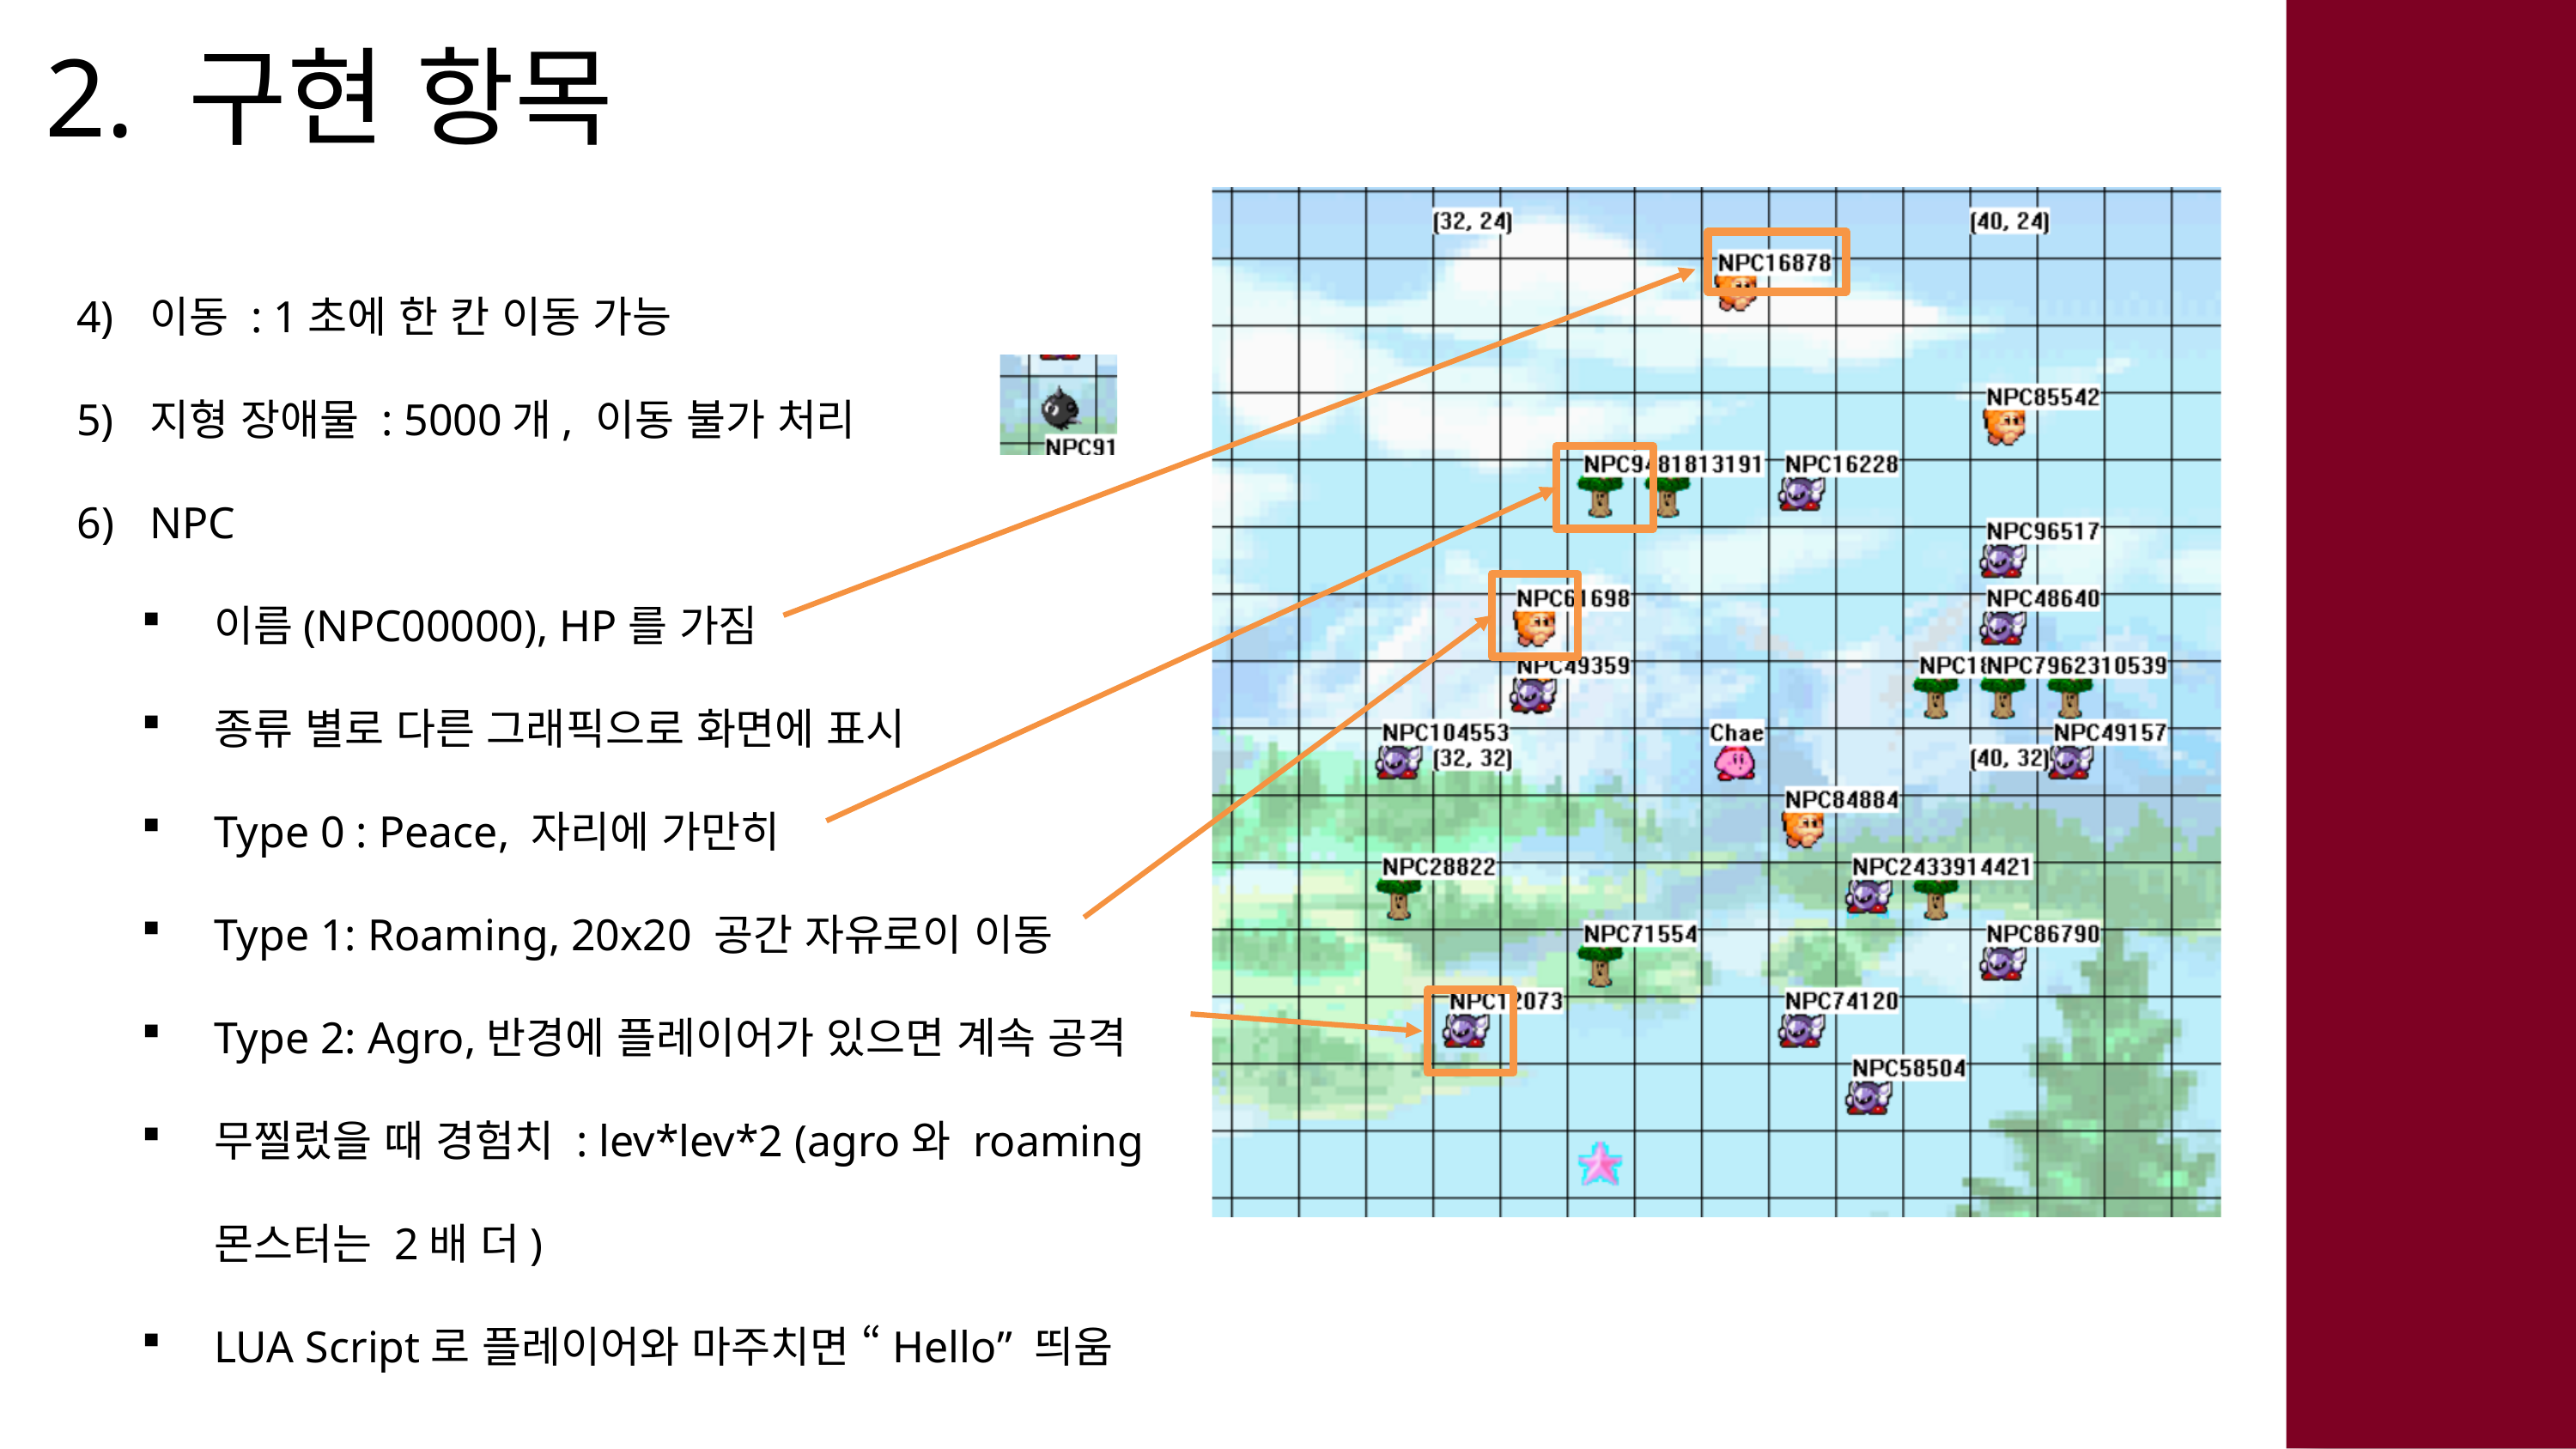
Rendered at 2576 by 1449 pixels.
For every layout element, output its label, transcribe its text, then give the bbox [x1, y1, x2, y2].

text_box [2284, 0, 2576, 702]
picture [1212, 187, 2576, 1217]
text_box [783, 269, 1696, 616]
text_box 이동 : 1초에 한 칸 이동 가능 지형 장애물 : 5000개, 이동 불가 처리 NPC 이름(NPC00000), HP를 가짐 종류 별로 다른 그래픽으로 화면에 표시 Type 0 : Peace, 자리에 가만히 Type 1: Roaming, 20x20 공간 자유로이 이동 Type 2: Agro,반경에 플레이어가 있으면 계속 공격 무찔렀을 때 경험치 : lev*lev*2 (agro와 roaming 몬스터는 2배 더) LUA Script로 플레이어와 마주치면 “Hello” 띄움 [64, 232, 1191, 1449]
text_box [2284, 759, 2576, 1449]
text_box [1190, 1013, 1423, 1032]
text_box 2. 구현 항목 [32, 23, 1224, 165]
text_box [1495, 621, 1557, 822]
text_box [826, 621, 1079, 822]
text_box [1084, 621, 1492, 918]
